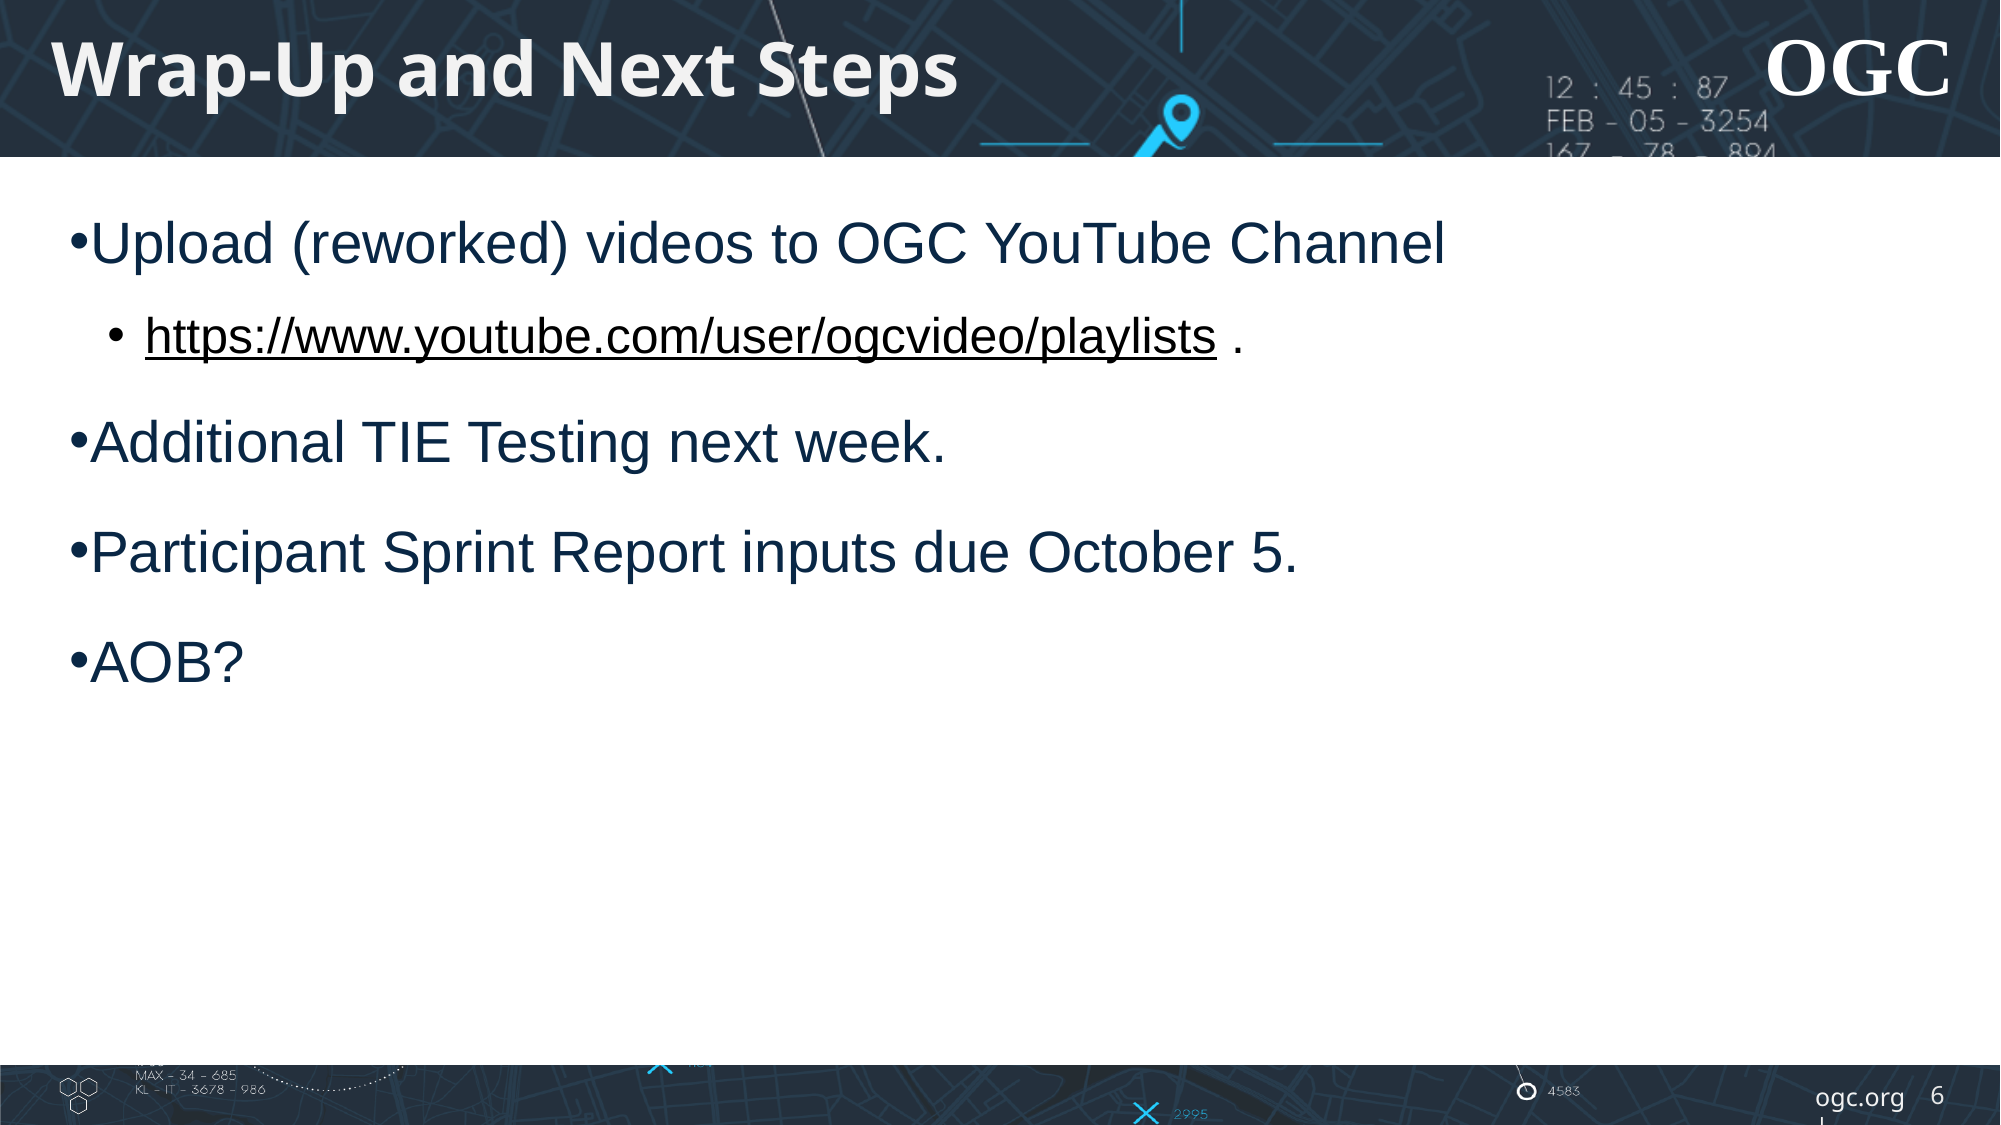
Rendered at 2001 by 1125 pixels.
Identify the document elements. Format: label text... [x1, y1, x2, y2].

title Wrap-Up and Next Steps [36, 9, 1762, 135]
slide_number 6 [1772, 1073, 1960, 1121]
picture [51, 1069, 106, 1123]
list Upload (reworked) videos to OGC YouTube Channel https://www.youtube.com/user/ogcvideo/playlists . Additional TIE Testing next week. Participant Sprint Report inputs due October 5. AOB? [54, 190, 1780, 1074]
